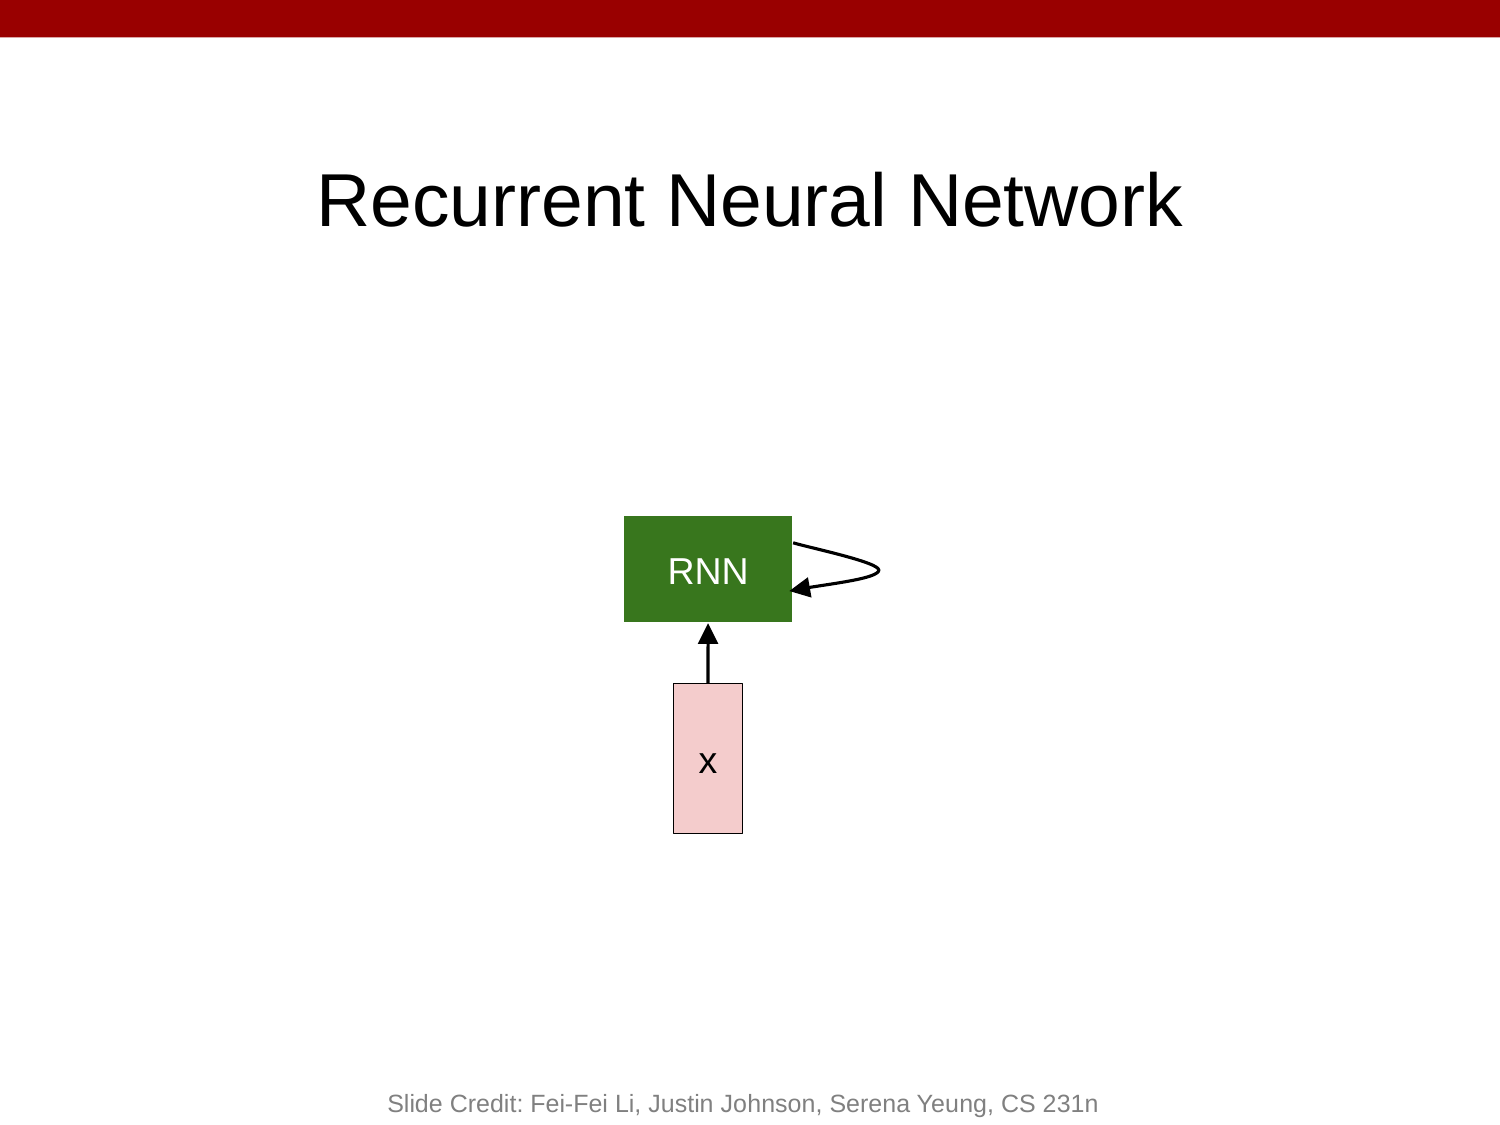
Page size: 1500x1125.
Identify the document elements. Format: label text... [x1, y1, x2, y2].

text_box Recurrent Neural Network [152, 135, 1348, 208]
text_box Slide Credit: Fei-Fei Li, Justin Johnson, Serena Yeung, CS 231n [299, 1049, 1188, 1125]
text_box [623, 515, 880, 834]
